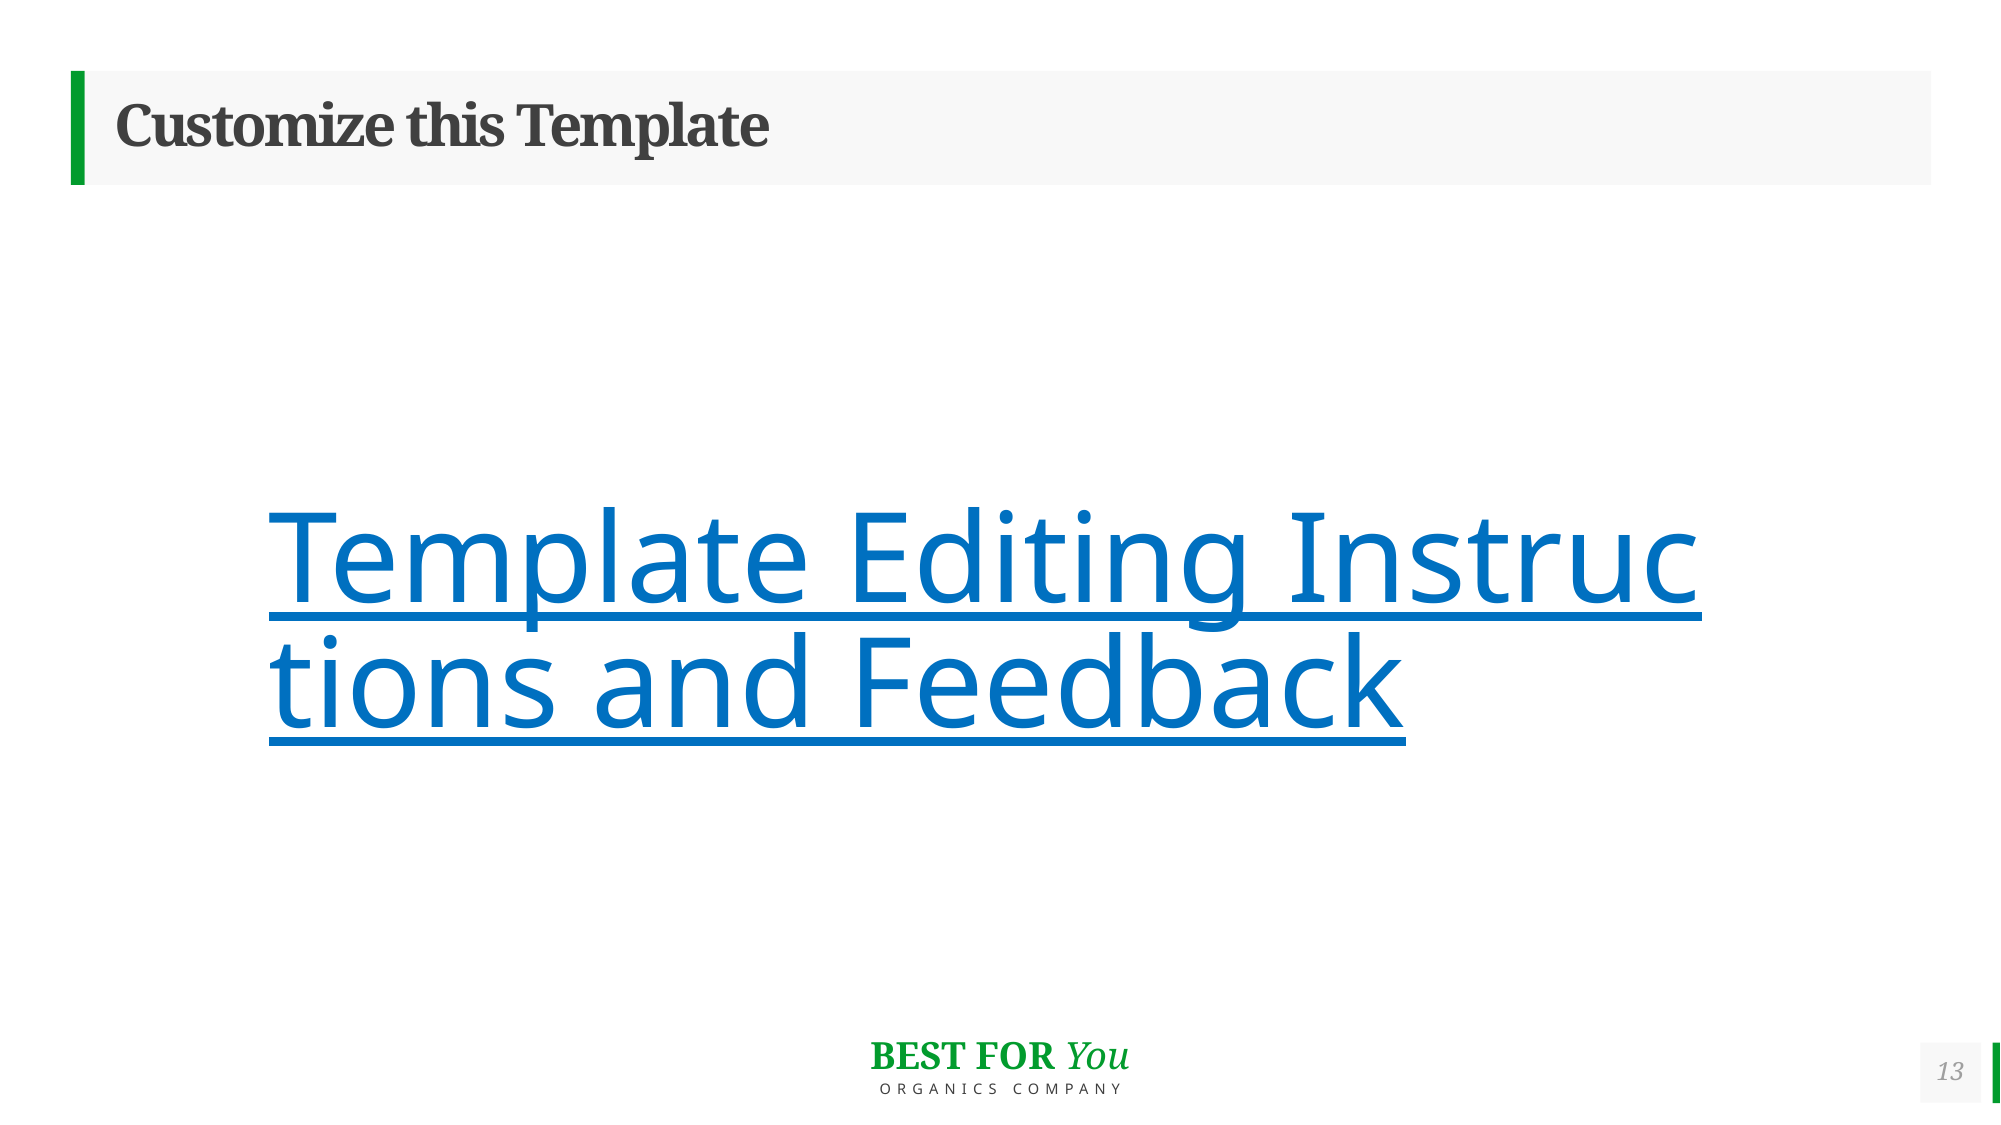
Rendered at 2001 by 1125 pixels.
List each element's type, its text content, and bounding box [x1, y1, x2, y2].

title Customize this Template [84, 70, 1932, 185]
slide_number 13 [1920, 1042, 1982, 1103]
list Template Editing Instructions and Feedback [269, 355, 1731, 770]
